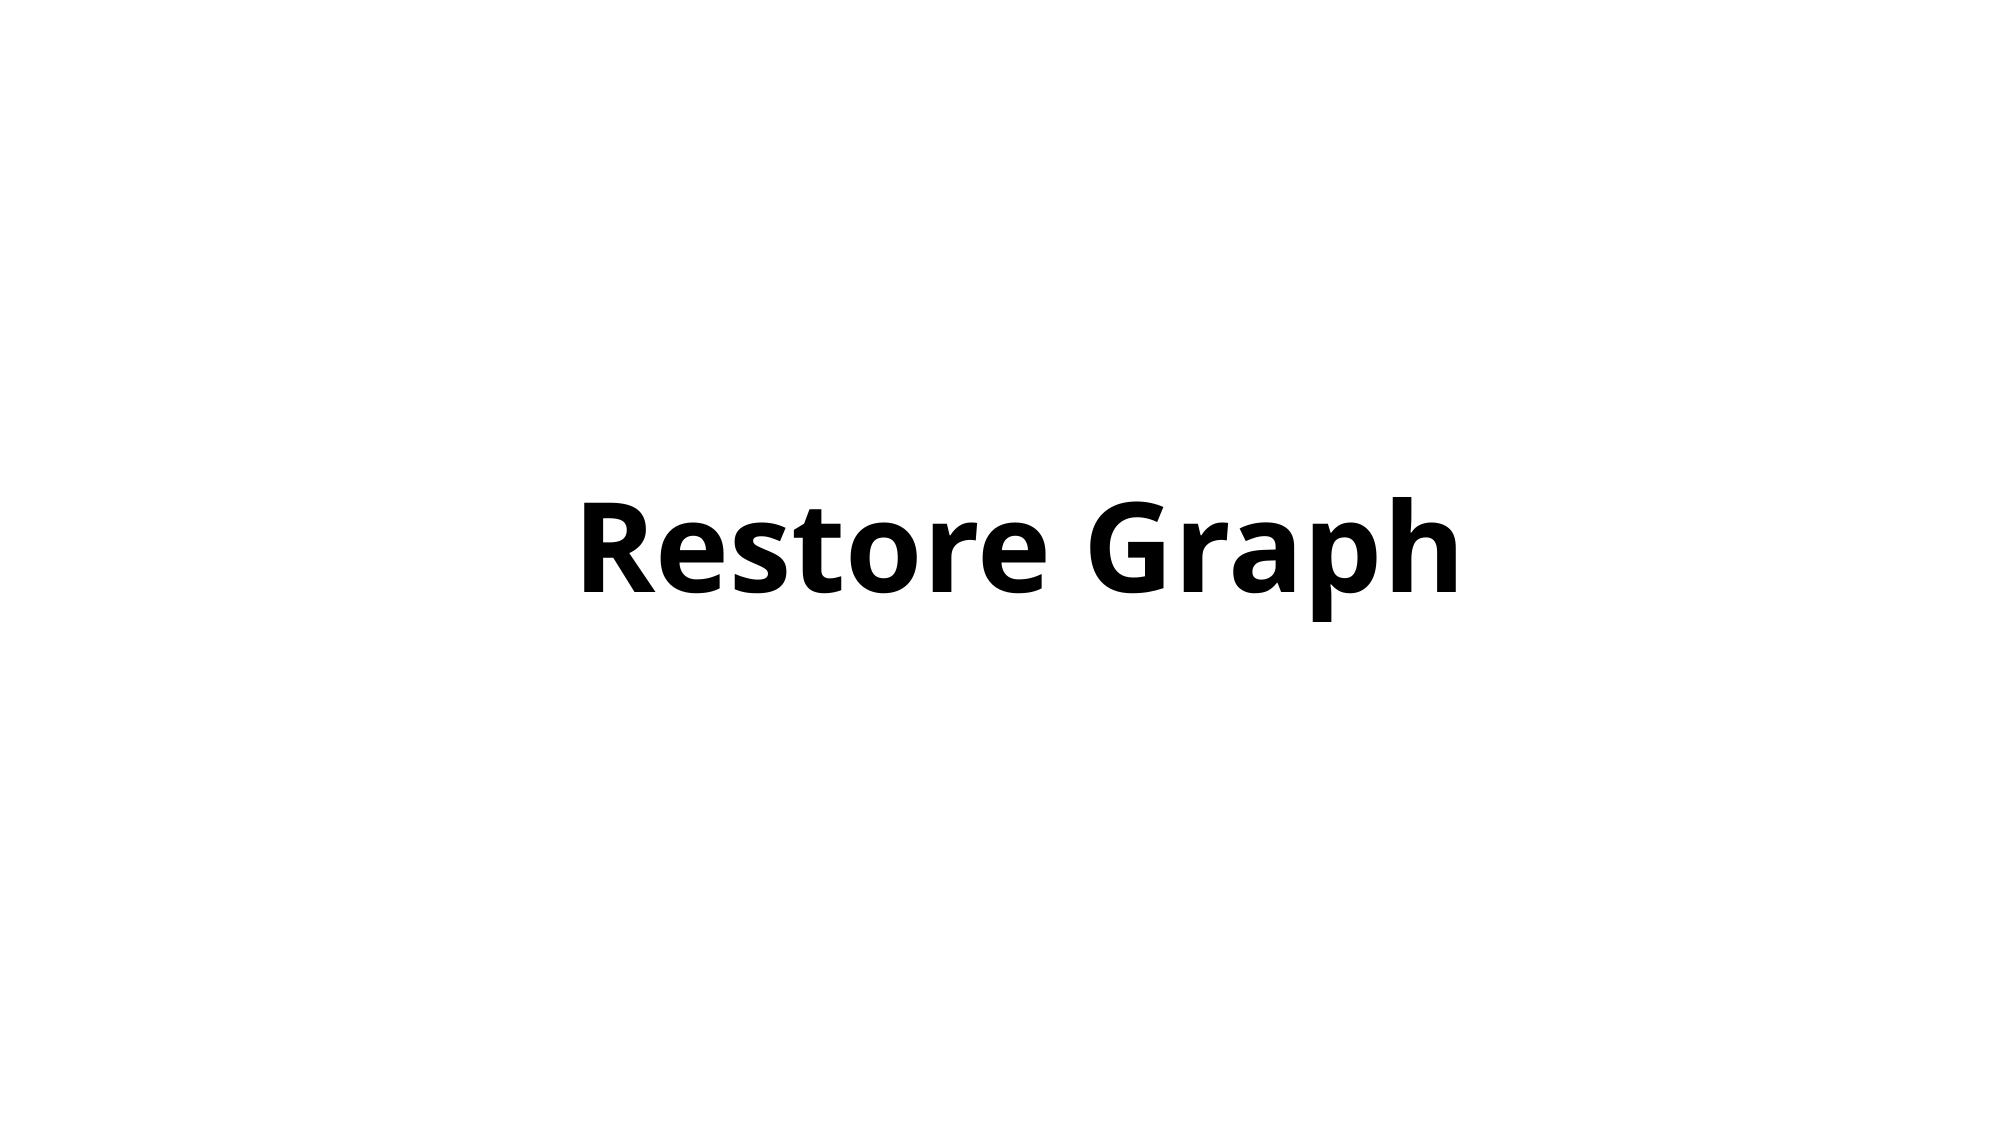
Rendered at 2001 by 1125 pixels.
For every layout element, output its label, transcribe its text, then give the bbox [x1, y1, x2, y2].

text_box Restore Graph [558, 459, 1481, 625]
